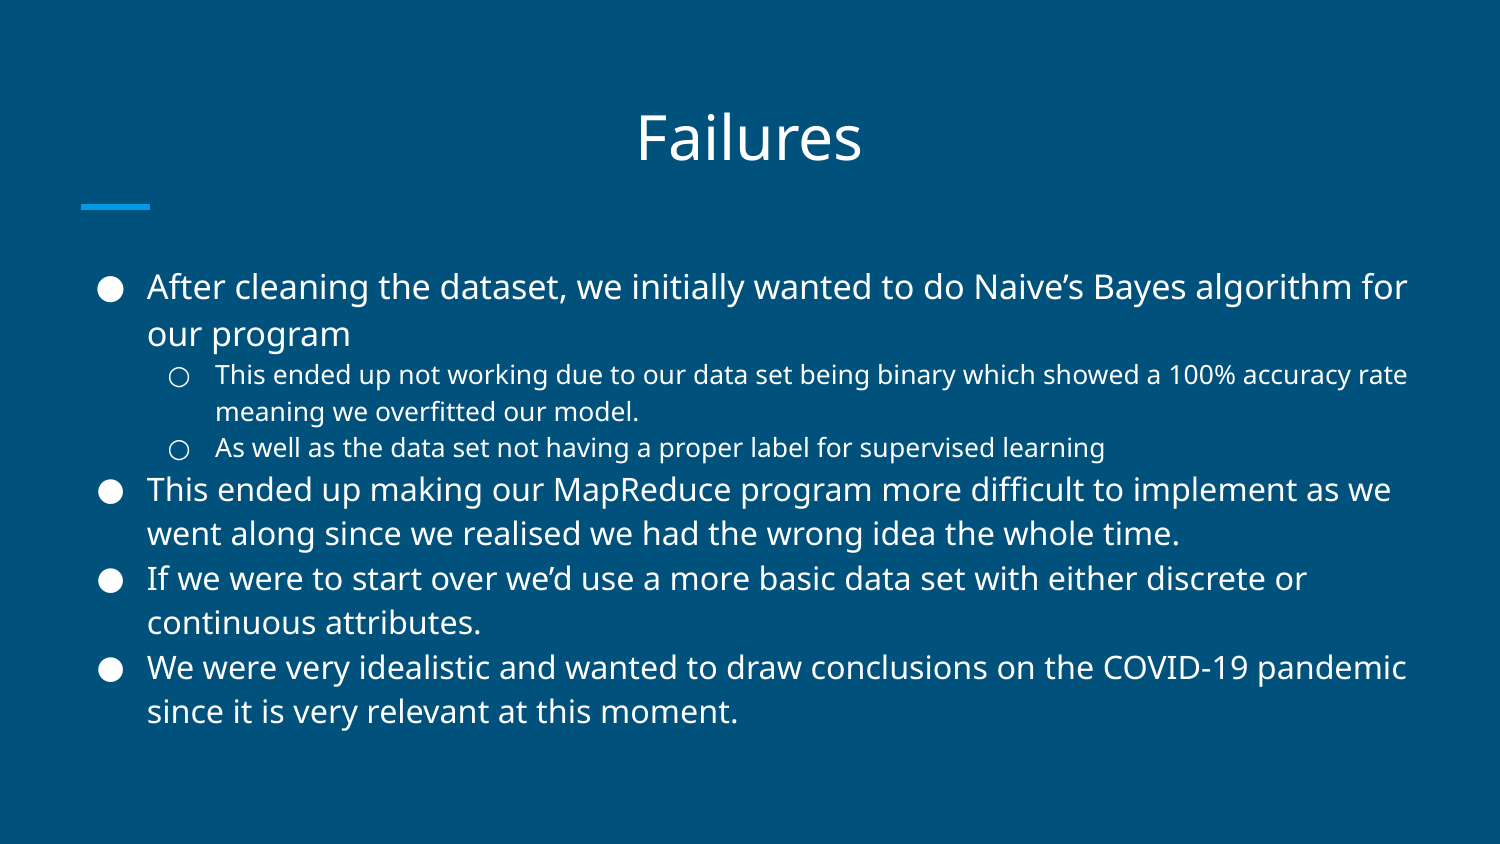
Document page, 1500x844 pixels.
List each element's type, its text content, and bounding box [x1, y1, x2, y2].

list After cleaning the dataset, we initially wanted to do Naive’s Bayes algorithm for our program This ended up not working due to our data set being binary which showed a 100% accuracy rate meaning we overfitted our model. As well as the data set not having a proper label for supervised learning This ended up making our MapReduce program more difficult to implement as we went along since we realised we had the wrong idea the whole time. If we were to start over we’d use a more basic data set with either discrete or continuous attributes. We were very idealistic and wanted to draw conclusions on the COVID-19 pandemic since it is very relevant at this moment. [63, 244, 1437, 750]
title Failures [63, 75, 1437, 188]
